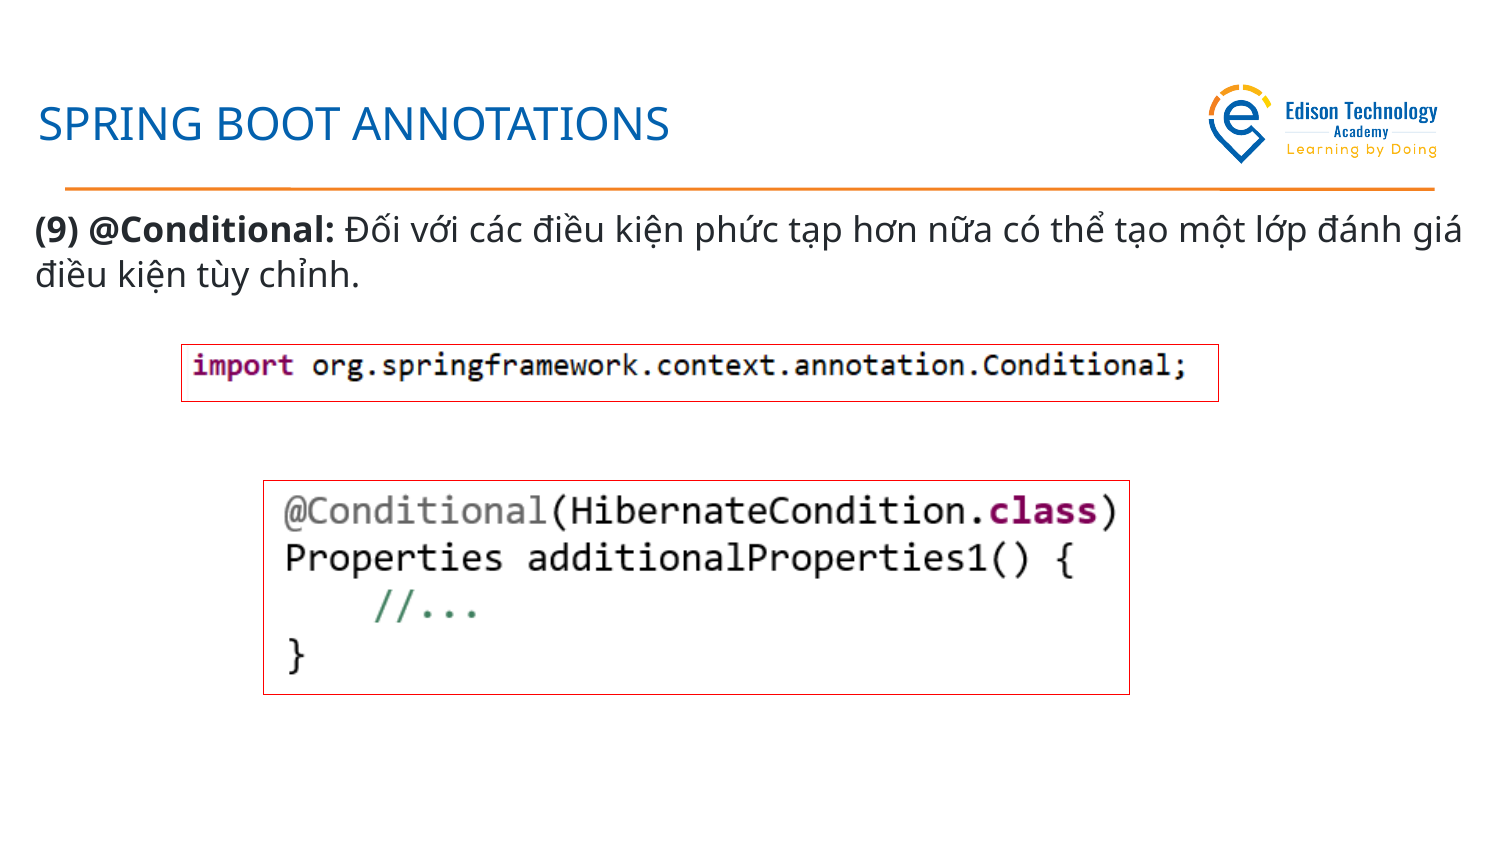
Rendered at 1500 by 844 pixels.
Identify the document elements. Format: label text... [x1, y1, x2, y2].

picture [263, 480, 1130, 696]
picture [1147, 83, 1500, 167]
picture [180, 343, 1220, 403]
title SPRING BOOT ANNOTATIONS [23, 36, 1353, 165]
text_box (9) @Conditional: Đối với các điều kiện phức tạp hơn nữa có thể tạo một lớp đánh giá điều kiện tùy chỉnh. [19, 196, 1479, 303]
